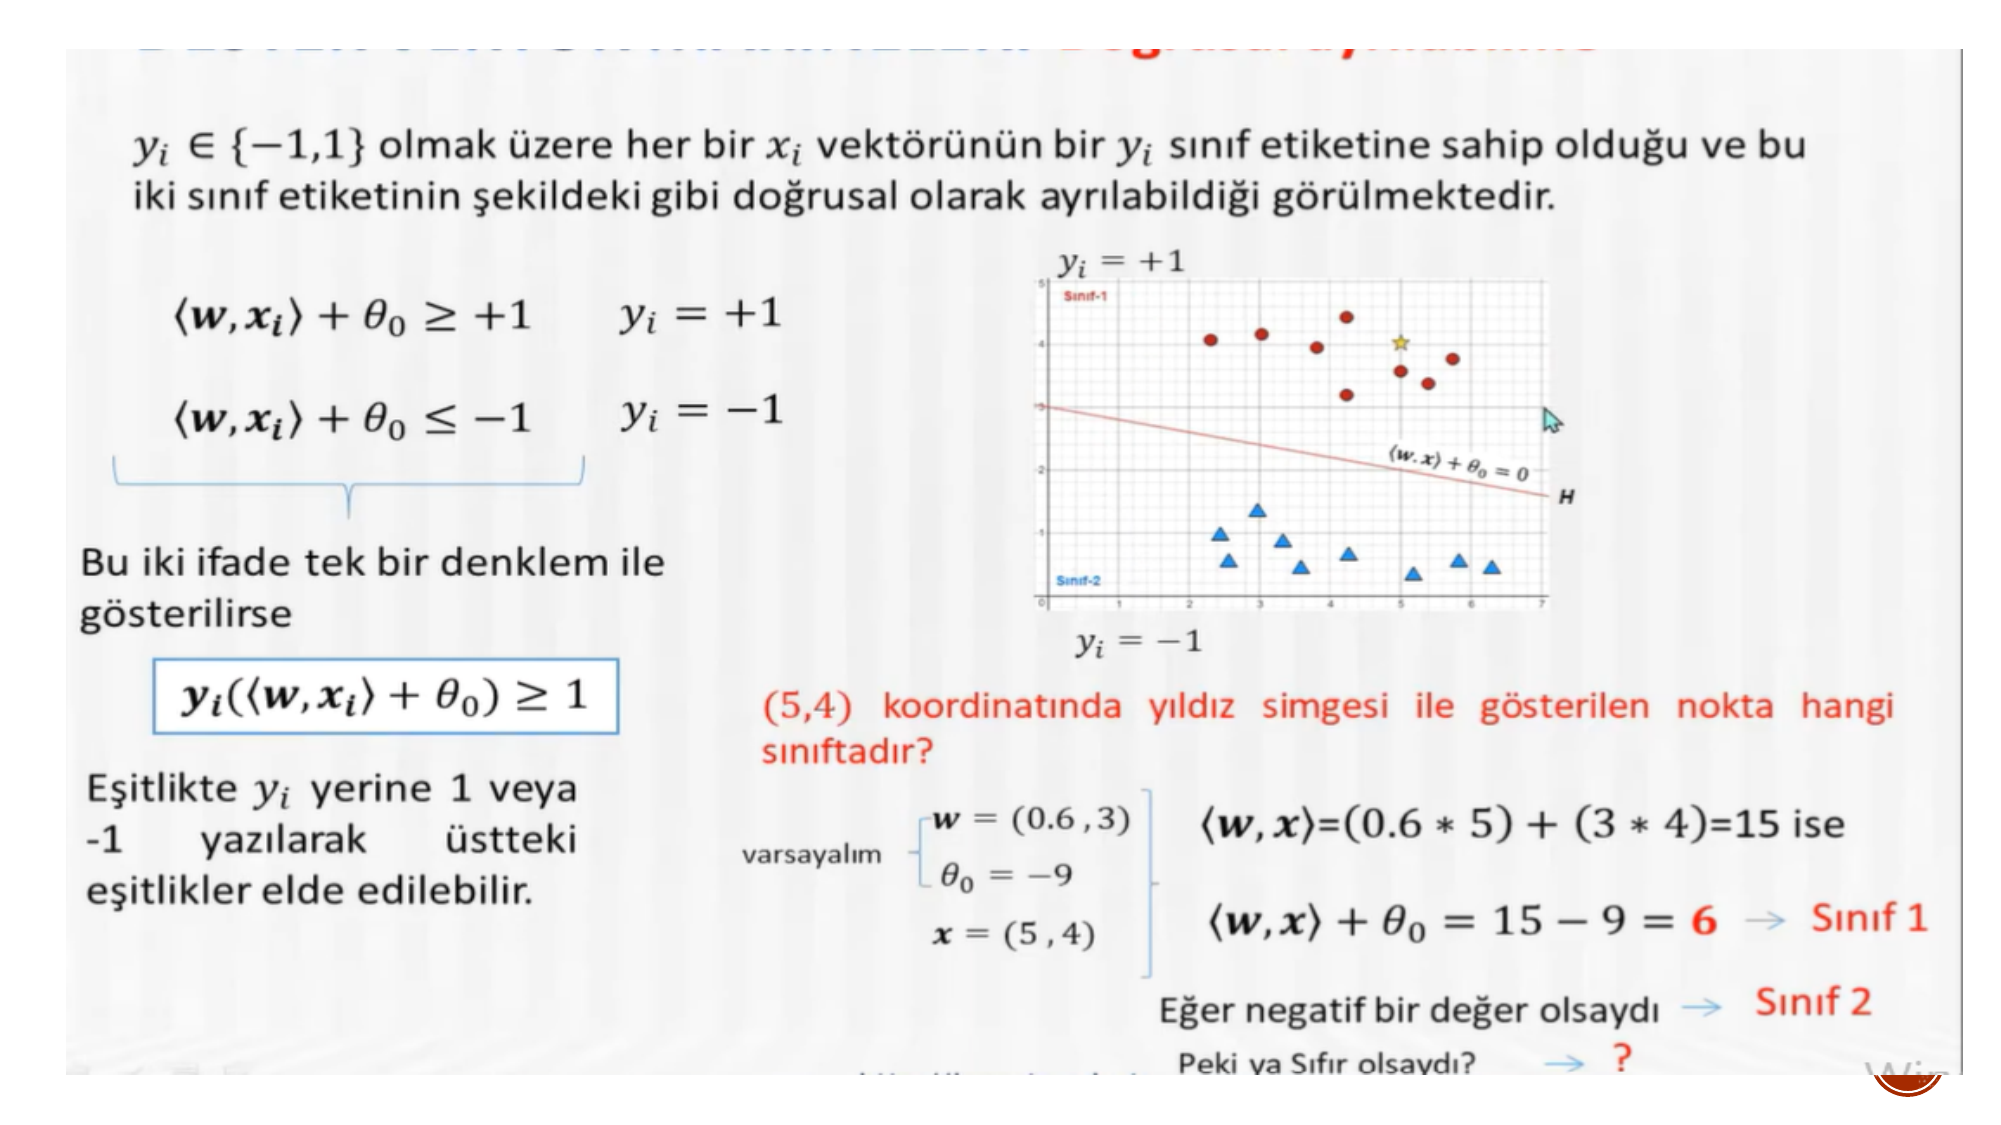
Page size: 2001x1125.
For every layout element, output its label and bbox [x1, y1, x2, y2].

list [72, 54, 1958, 1071]
